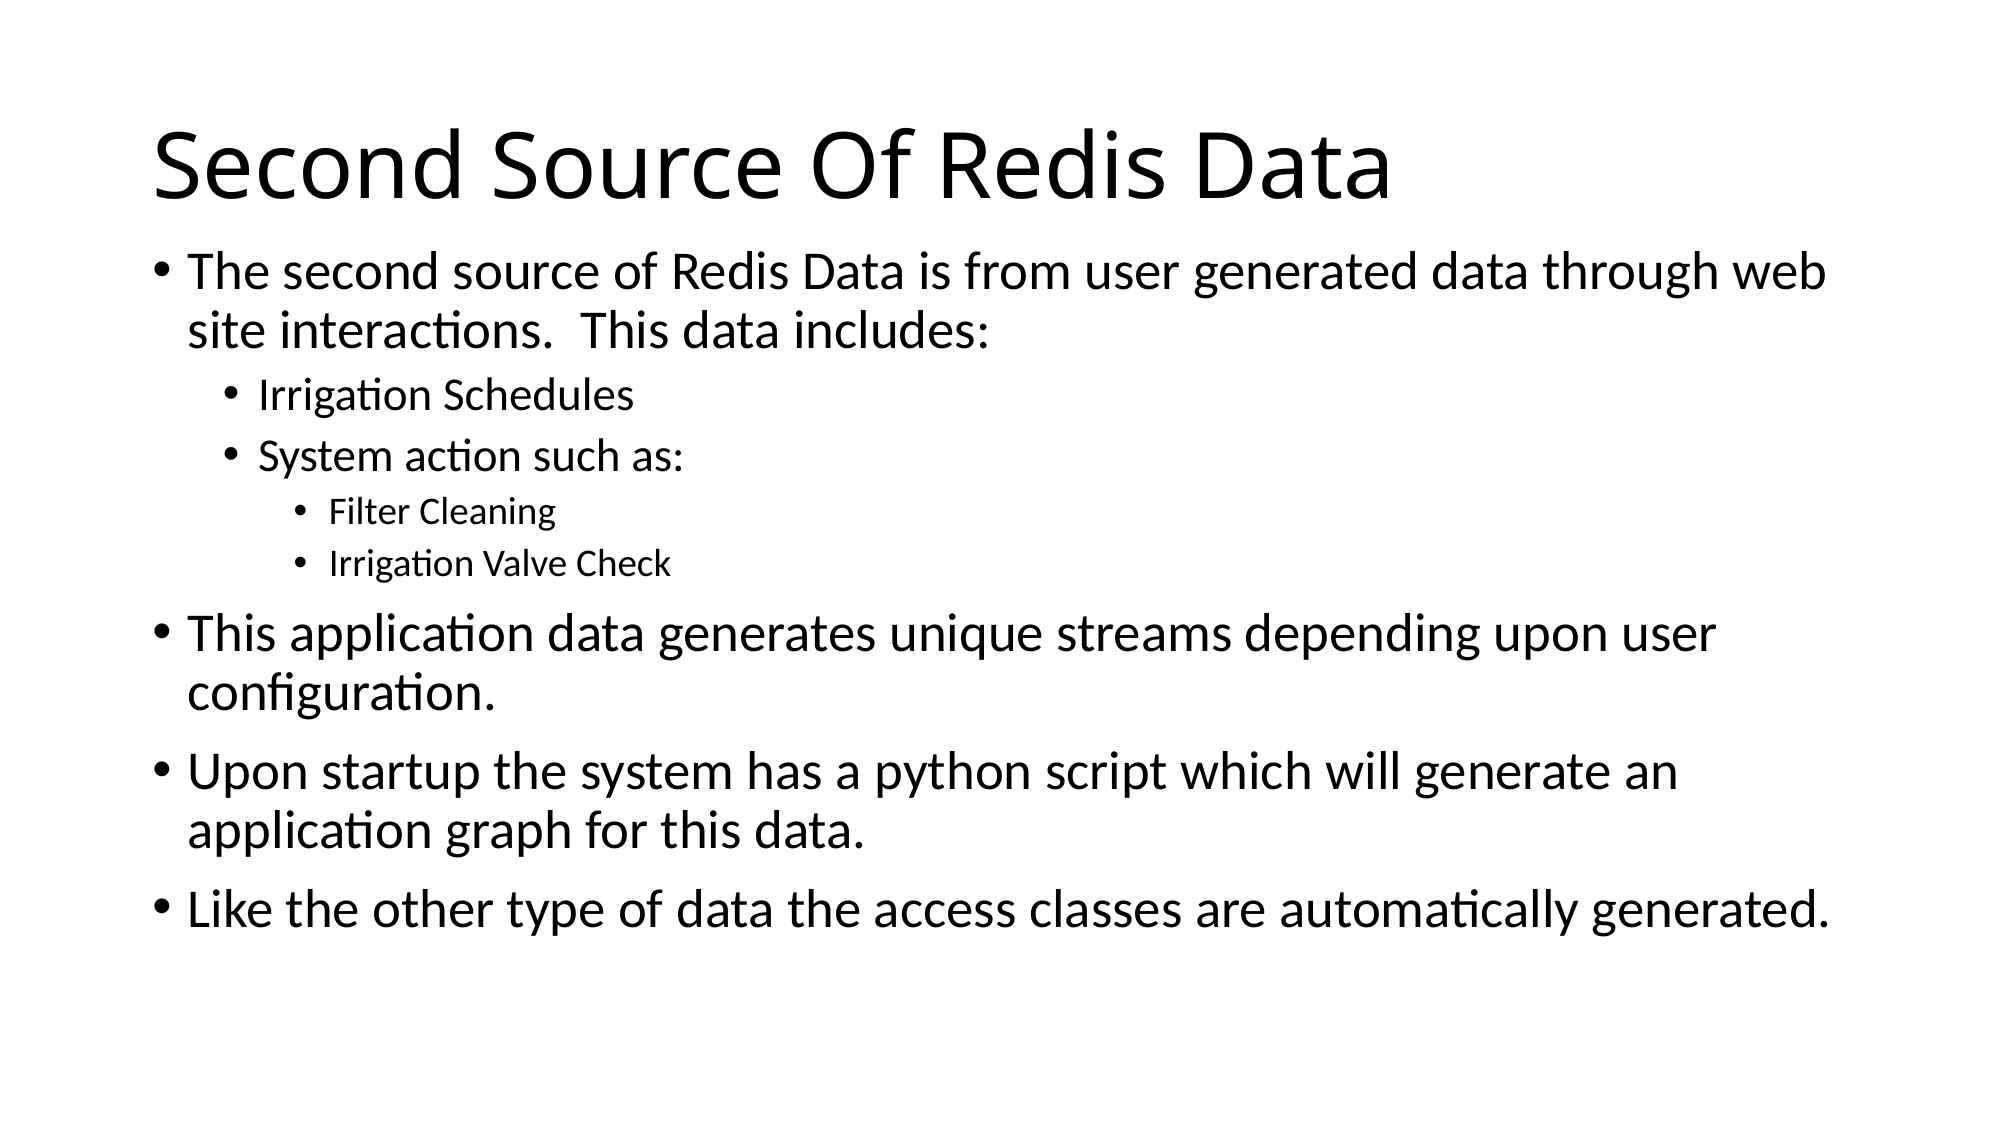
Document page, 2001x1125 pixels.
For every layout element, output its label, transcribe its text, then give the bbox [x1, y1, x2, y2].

title Second Source Of Redis Data [137, 59, 1863, 234]
list The second source of Redis Data is from user generated data through web site interactions. This data includes: Irrigation Schedules System action such as: Filter Cleaning Irrigation Valve Check This application data generates unique streams depending upon user configuration. Upon startup the system has a python script which will generate an application graph for this data. Like the other type of data the access classes are automatically generated. [137, 234, 1863, 1014]
